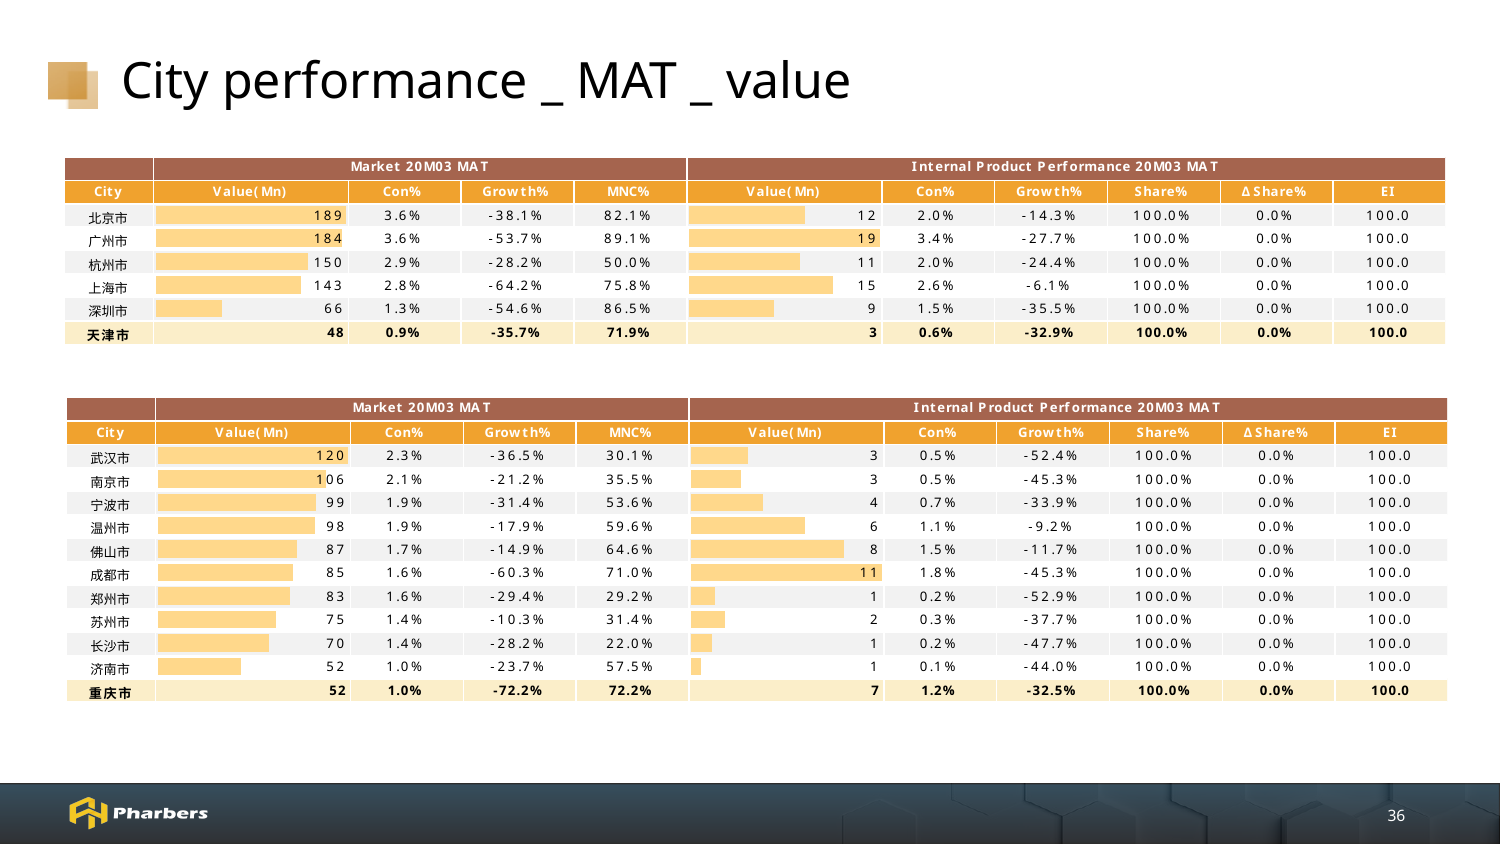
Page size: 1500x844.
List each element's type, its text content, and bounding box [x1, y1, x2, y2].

picture [0, 783, 1500, 844]
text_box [63, 155, 1447, 346]
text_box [65, 396, 1450, 704]
slide_number 36 [1387, 806, 1450, 826]
title City performance _ MAT _ value [106, 18, 1419, 117]
